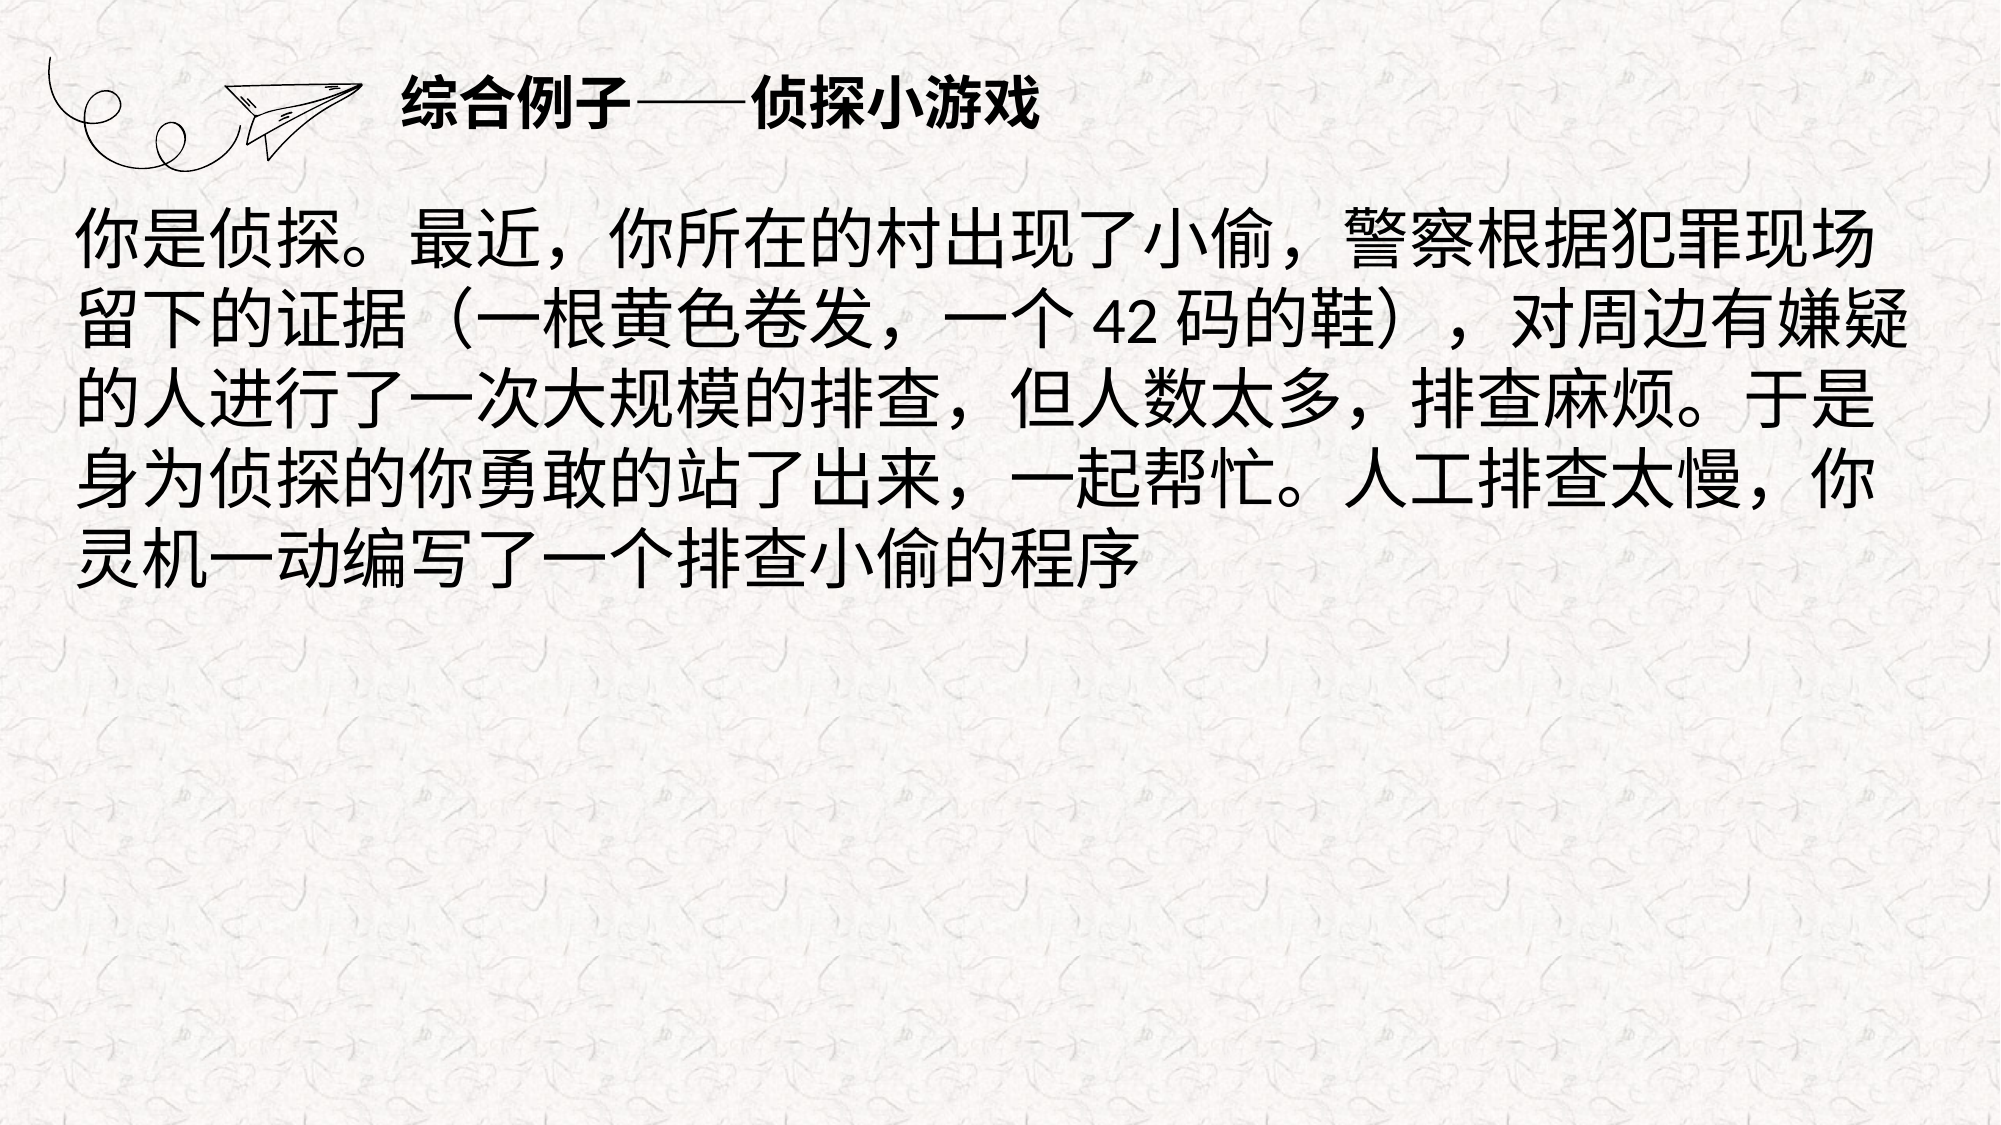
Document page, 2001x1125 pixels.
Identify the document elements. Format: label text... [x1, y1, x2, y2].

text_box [48, 56, 1057, 172]
picture [0, 0, 2001, 1125]
text_box 你是侦探。最近，你所在的村出现了小偷，警察根据犯罪现场留下的证据（一根黄色卷发，一个42码的鞋），对周边有嫌疑的人进行了一次大规模的排查，但人数太多，排查麻烦。于是身为侦探的你勇敢的站了出来，一起帮忙。人工排查太慢，你灵机一动编写了一个排查小偷的程序 [60, 189, 1929, 604]
